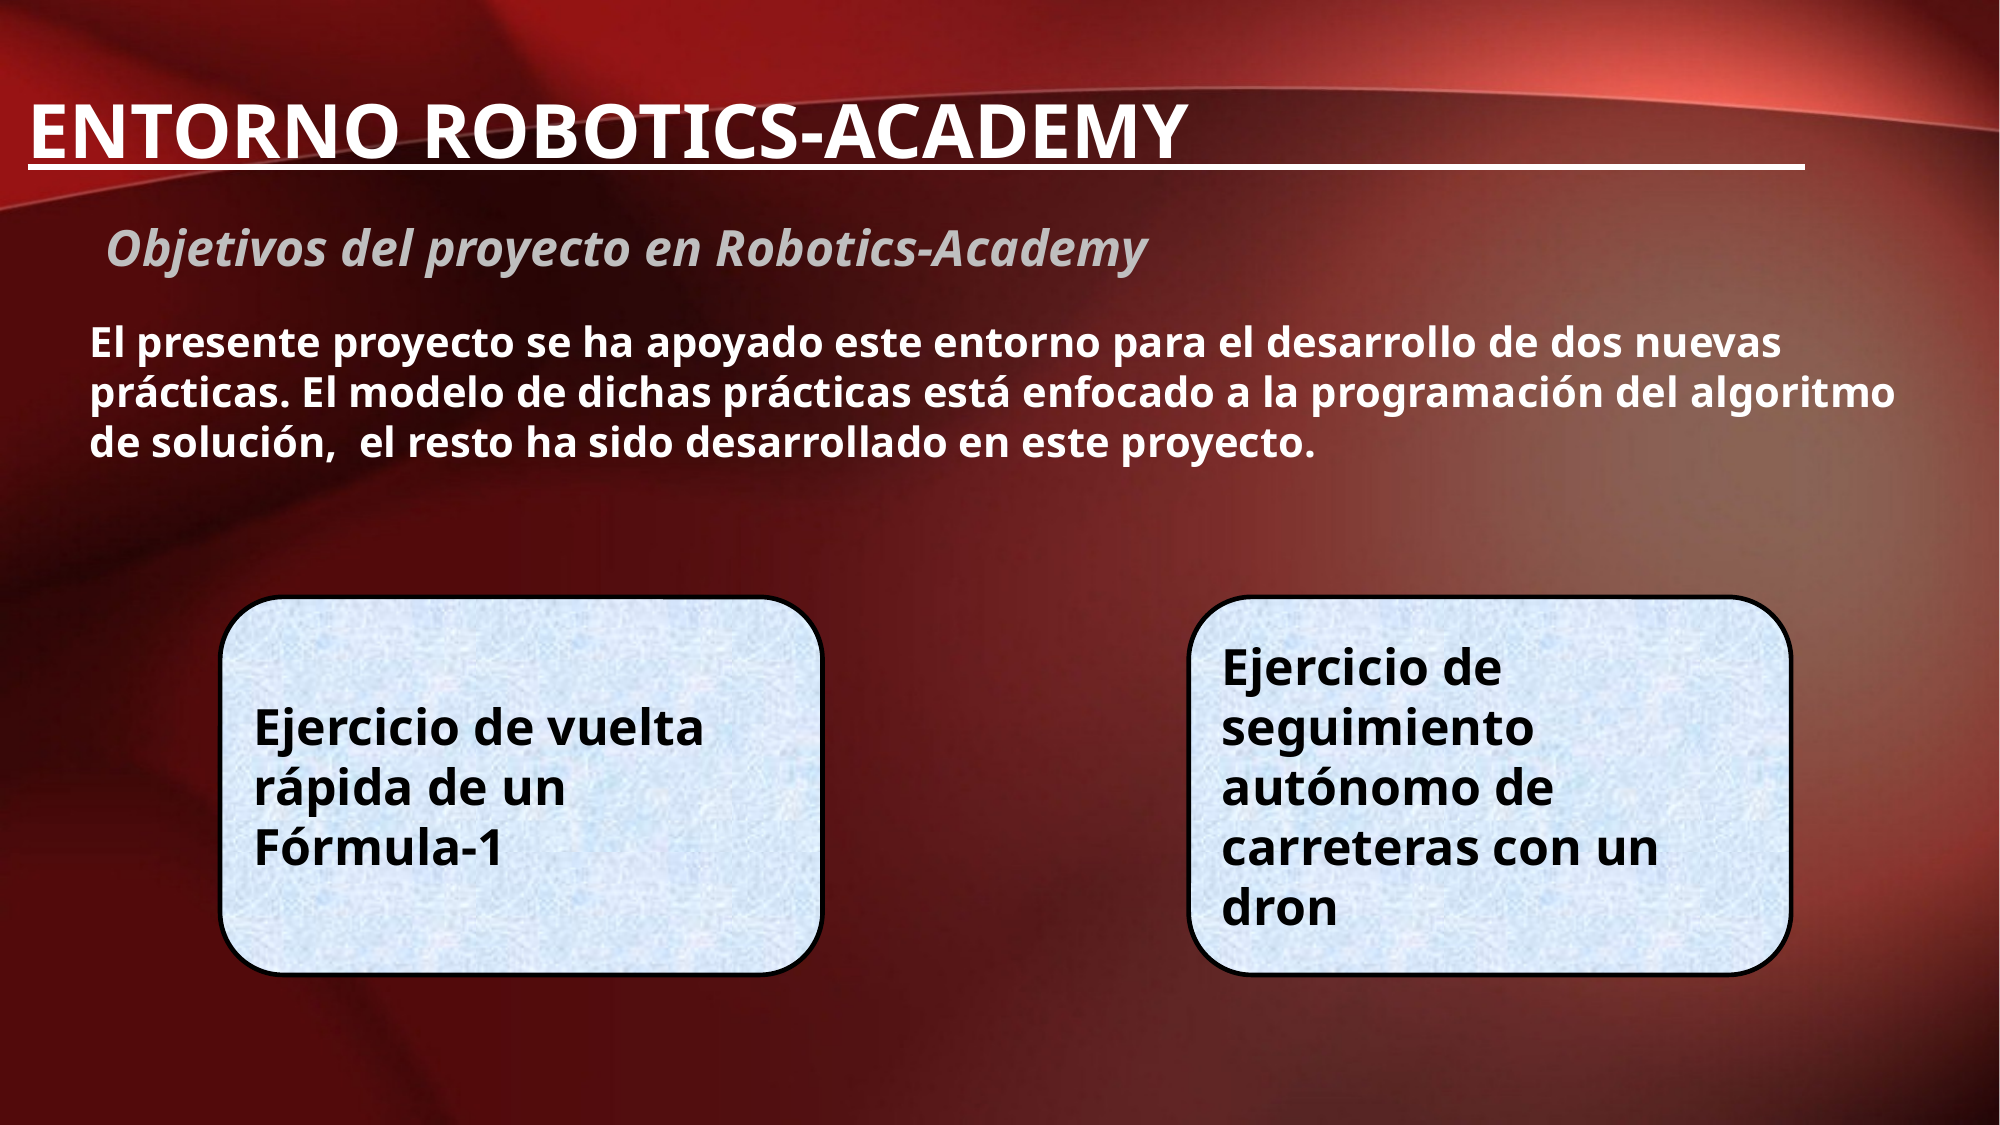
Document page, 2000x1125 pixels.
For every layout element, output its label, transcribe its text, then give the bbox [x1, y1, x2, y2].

picture [0, 0, 2000, 1125]
text_box El presente proyecto se ha apoyado este entorno para el desarrollo de dos nuevas prácticas. El modelo de dichas prácticas está enfocado a la programación del algoritmo de solución, el resto ha sido desarrollado en este proyecto. [48, 308, 1939, 474]
text_box Entorno Robotics-academy____________________ [7, 66, 1981, 185]
text_box Ejercicio de vuelta rápida de un Fórmula-1 [219, 596, 824, 976]
text_box Ejercicio de seguimiento autónomo de carreteras con un dron [1187, 596, 1792, 976]
text_box Objetivos del proyecto en Robotics-Academy [90, 208, 1164, 284]
